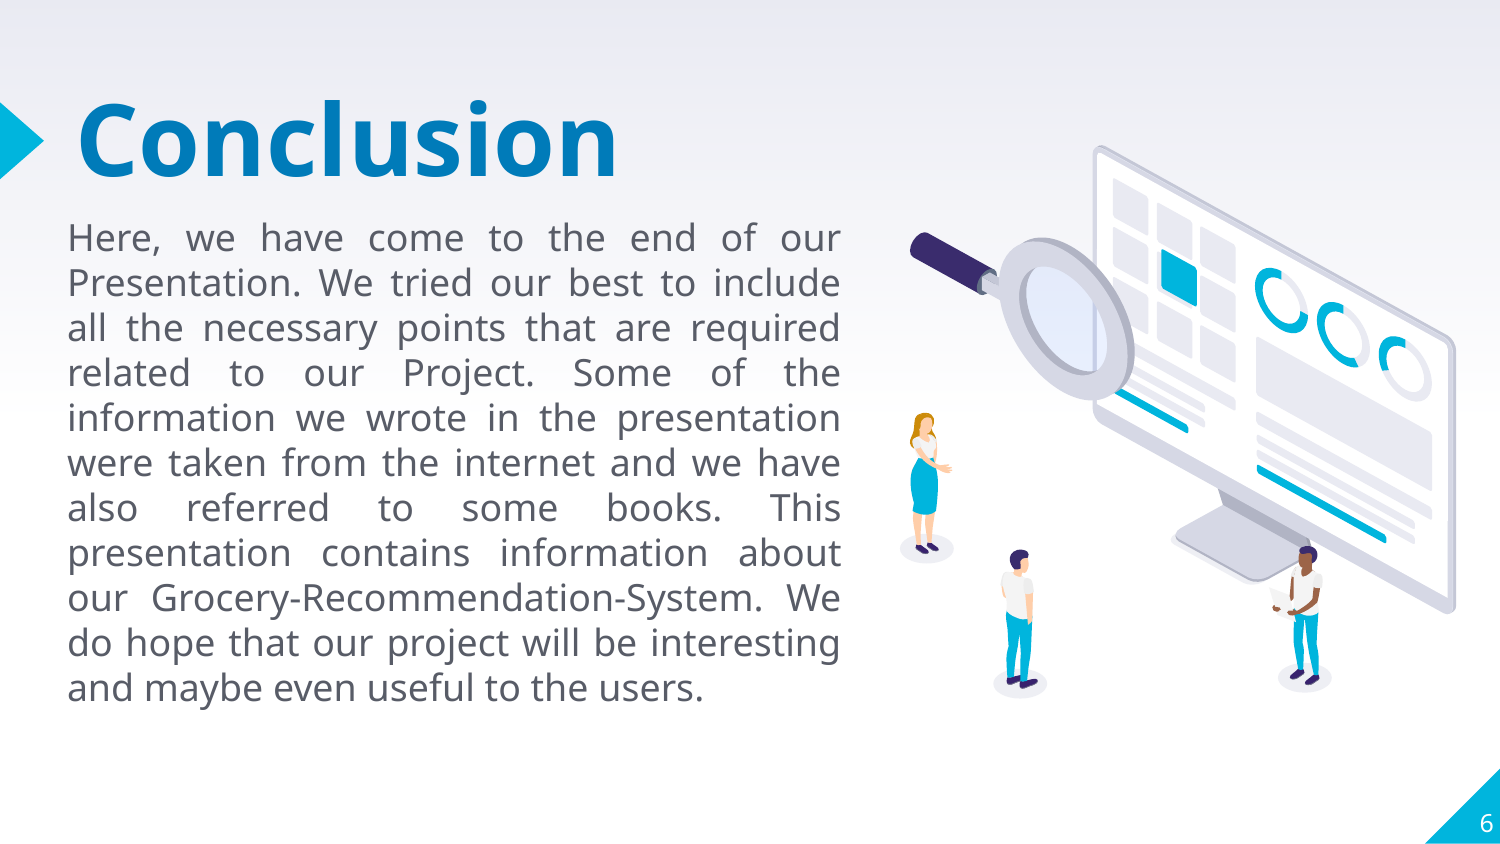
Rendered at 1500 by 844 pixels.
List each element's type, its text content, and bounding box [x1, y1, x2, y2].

text_box Here, we have come to the end of our Presentation. We tried our best to include all the necessary points that are required related to our Project. Some of the information we wrote in the presentation were taken from the internet and we have also referred to some books. This presentation contains information about our Grocery-Recommendation-System. We do hope that our project will be interesting and maybe even useful to the users. [67, 214, 843, 768]
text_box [899, 144, 1457, 699]
title Conclusion [75, 99, 1001, 277]
slide_number 6 [1418, 760, 1494, 838]
